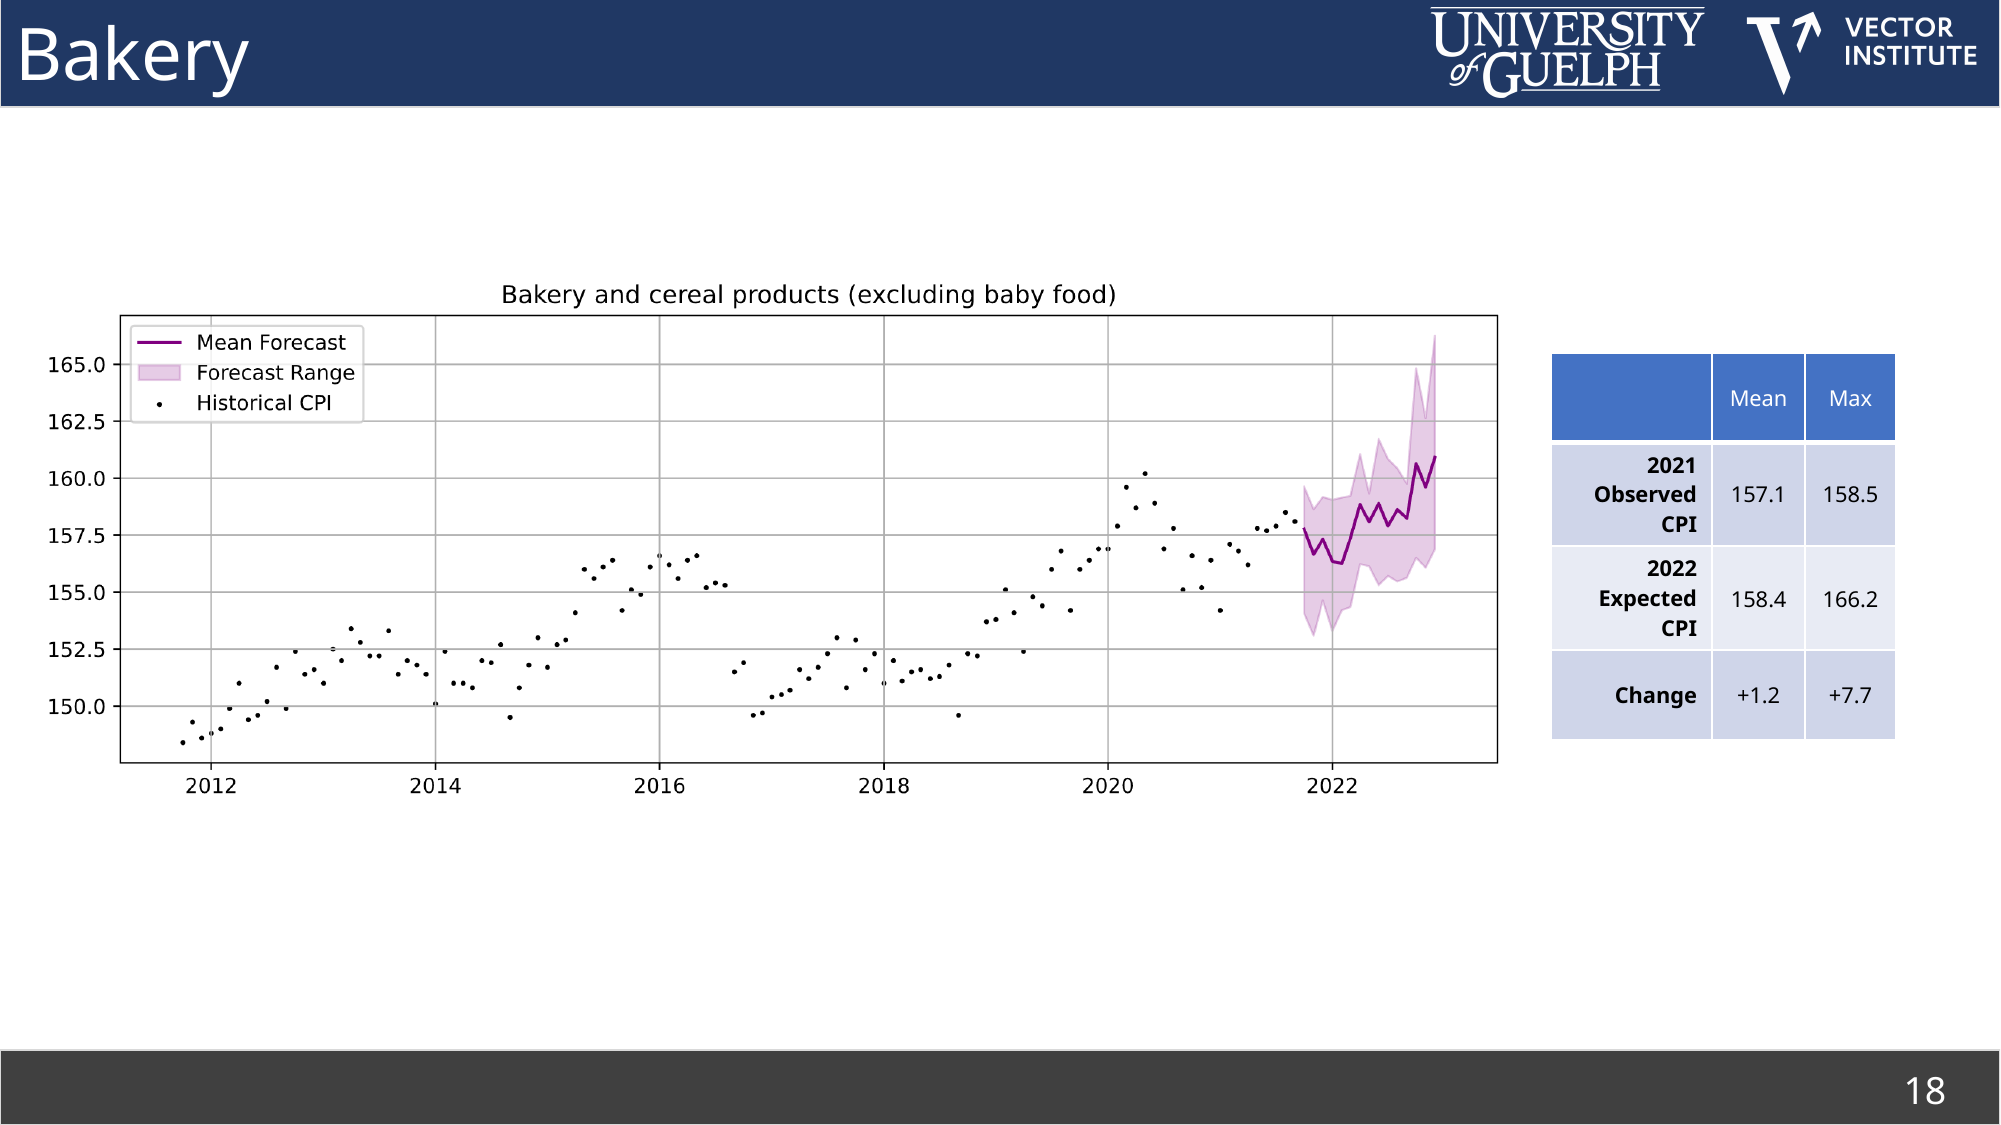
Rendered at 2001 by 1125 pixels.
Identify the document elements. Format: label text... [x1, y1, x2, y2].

table_cell 2022 Expected CPI [1552, 547, 1711, 649]
title Bakery [0, 0, 2000, 103]
table_cell 166.2 [1806, 547, 1895, 649]
table_cell 158.4 [1713, 547, 1804, 649]
table_cell Change [1552, 651, 1711, 739]
table_header [1552, 354, 1711, 440]
table_cell +1.2 [1713, 651, 1804, 739]
table_cell 2021 Observed CPI [1552, 445, 1711, 545]
table_cell +7.7 [1806, 651, 1895, 739]
picture [32, 269, 1512, 812]
slide_number 18 [1511, 1059, 1962, 1120]
table_cell 158.5 [1806, 445, 1895, 545]
table_header Mean [1713, 354, 1804, 440]
table_cell 157.1 [1713, 445, 1804, 545]
table_header Max [1806, 354, 1895, 440]
